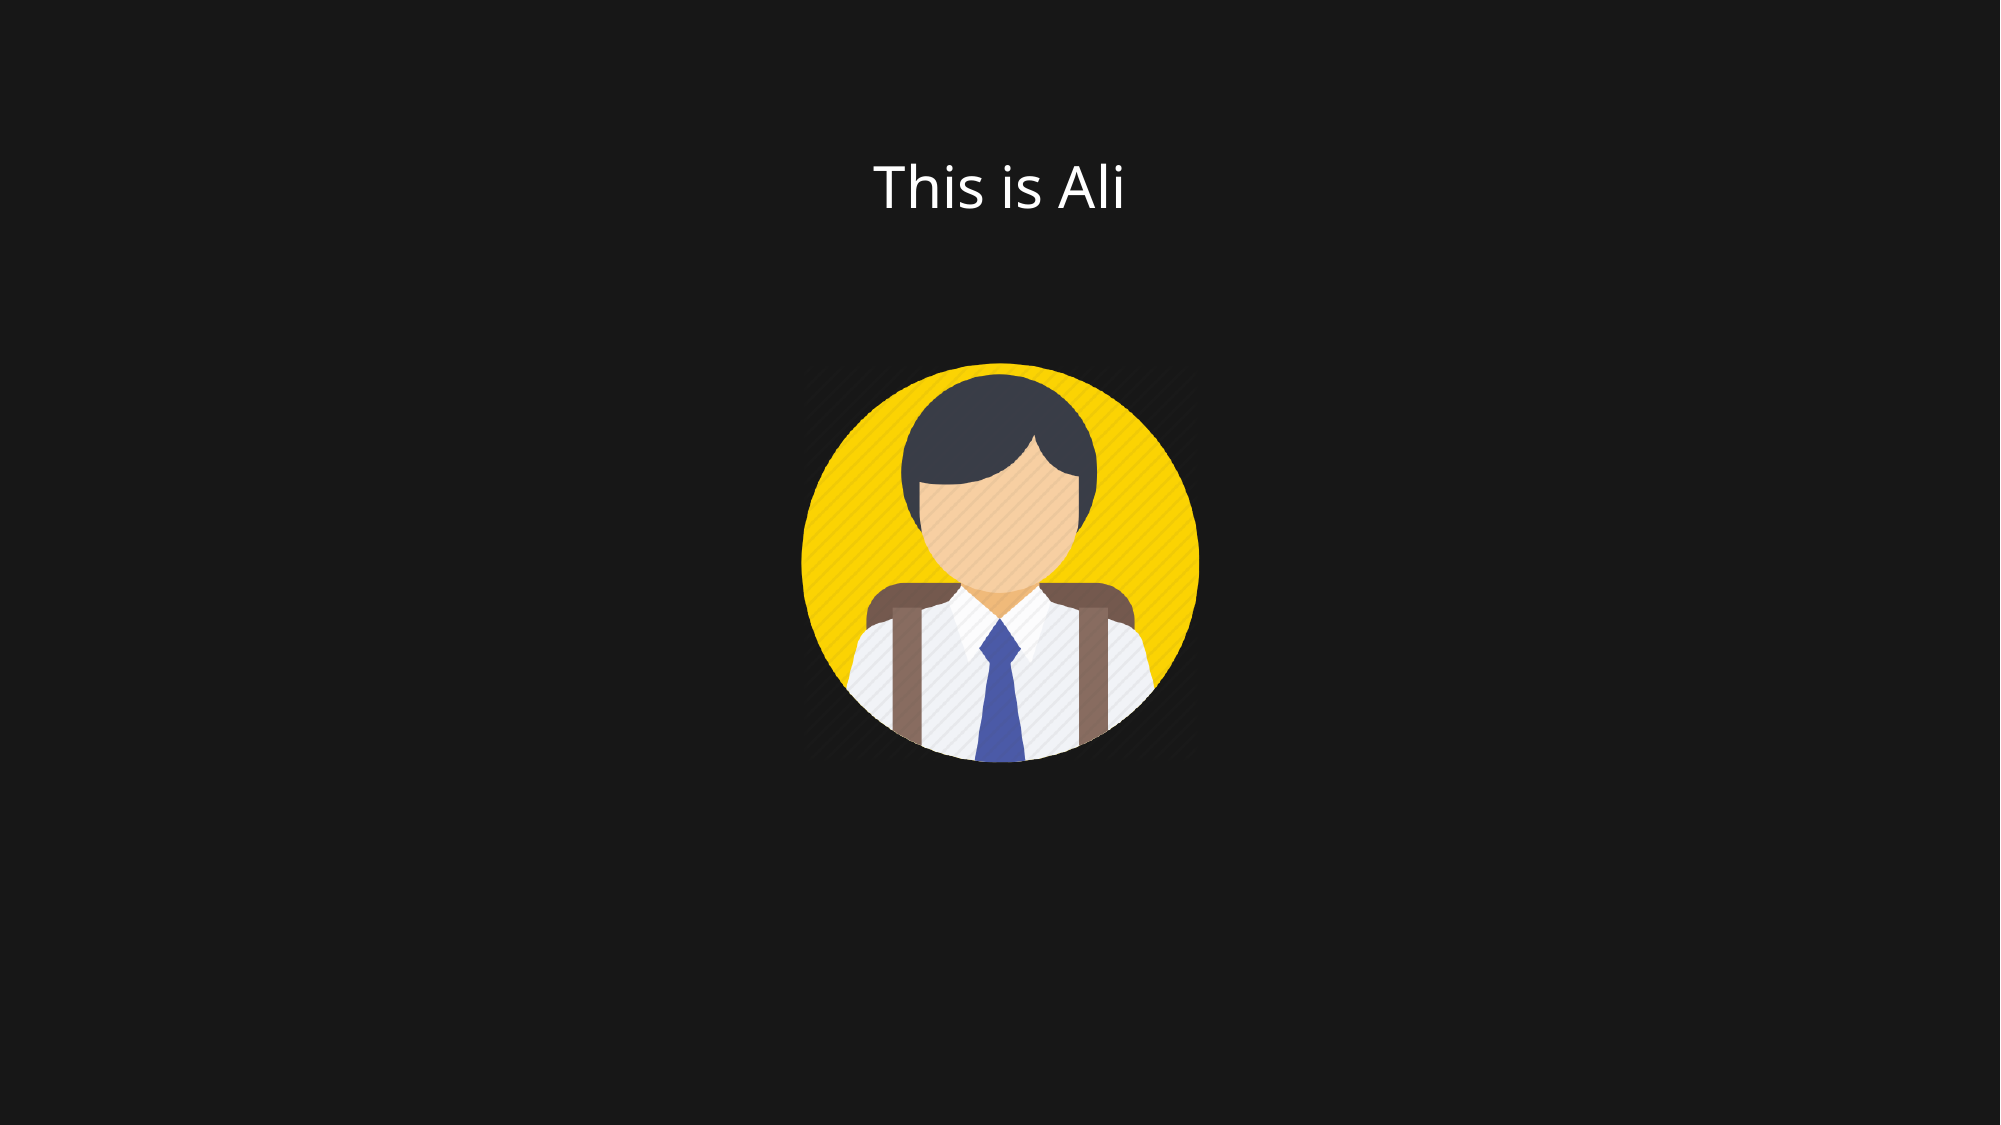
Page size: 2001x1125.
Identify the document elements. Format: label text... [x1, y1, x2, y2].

picture [799, 361, 1201, 763]
text_box This is Ali [859, 142, 1141, 228]
